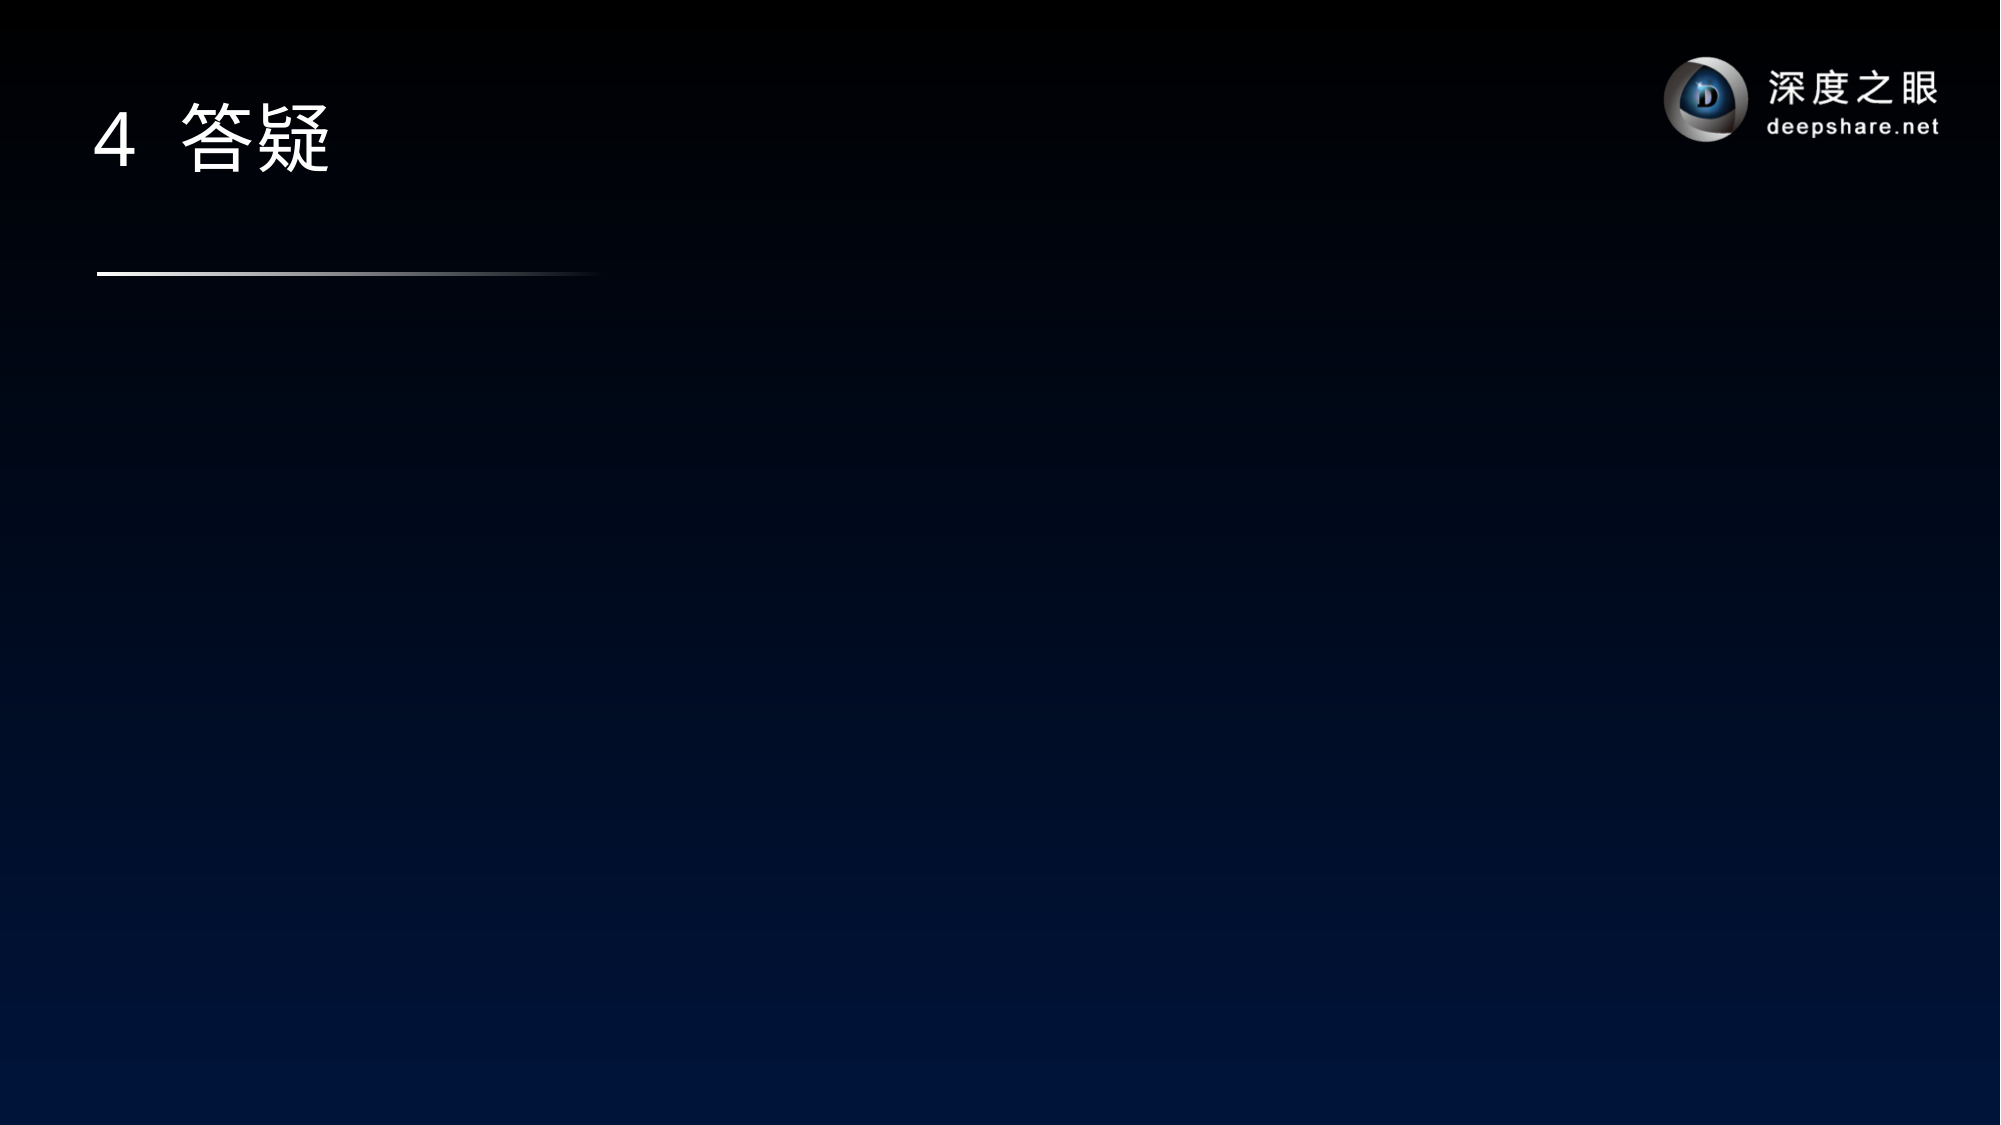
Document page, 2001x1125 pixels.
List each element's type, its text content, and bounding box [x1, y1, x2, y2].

title 4 答疑 [78, 94, 1192, 274]
picture [1644, 37, 1945, 163]
